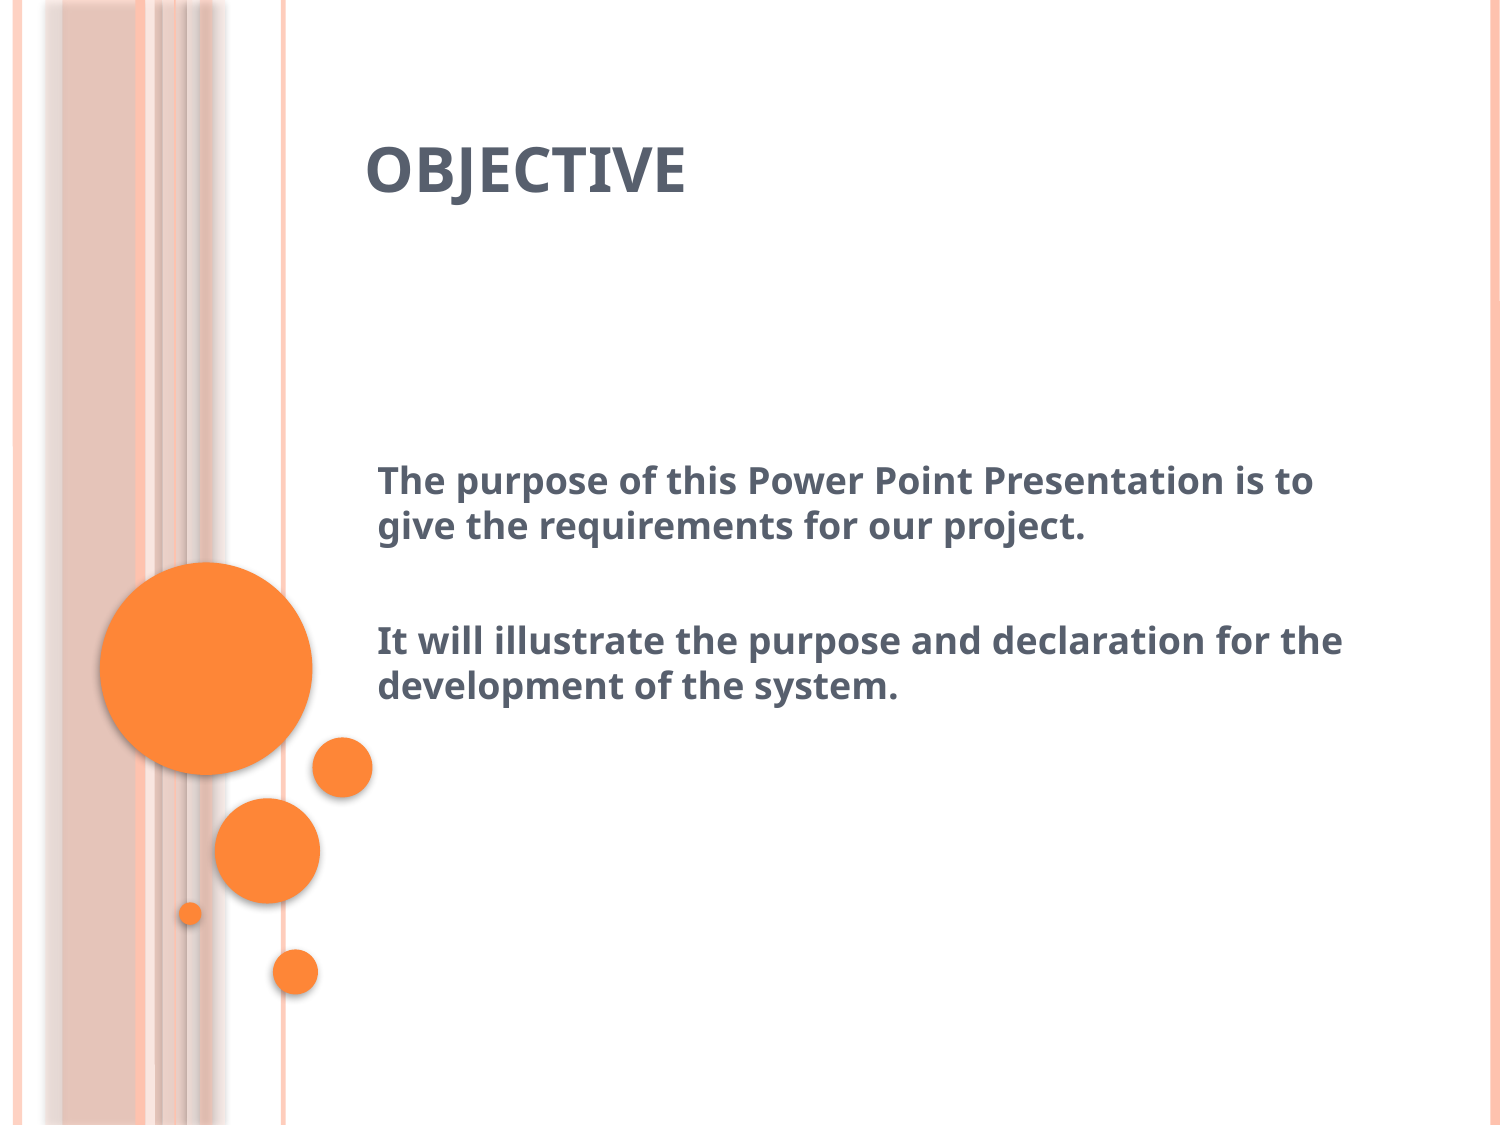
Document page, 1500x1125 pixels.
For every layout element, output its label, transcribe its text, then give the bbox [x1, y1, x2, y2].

title Objective [350, 24, 1363, 213]
subtitle The purpose of this Power Point Presentation is to give the requirements for our project. It will illustrate the purpose and declaration for the development of the system. [362, 450, 1375, 838]
